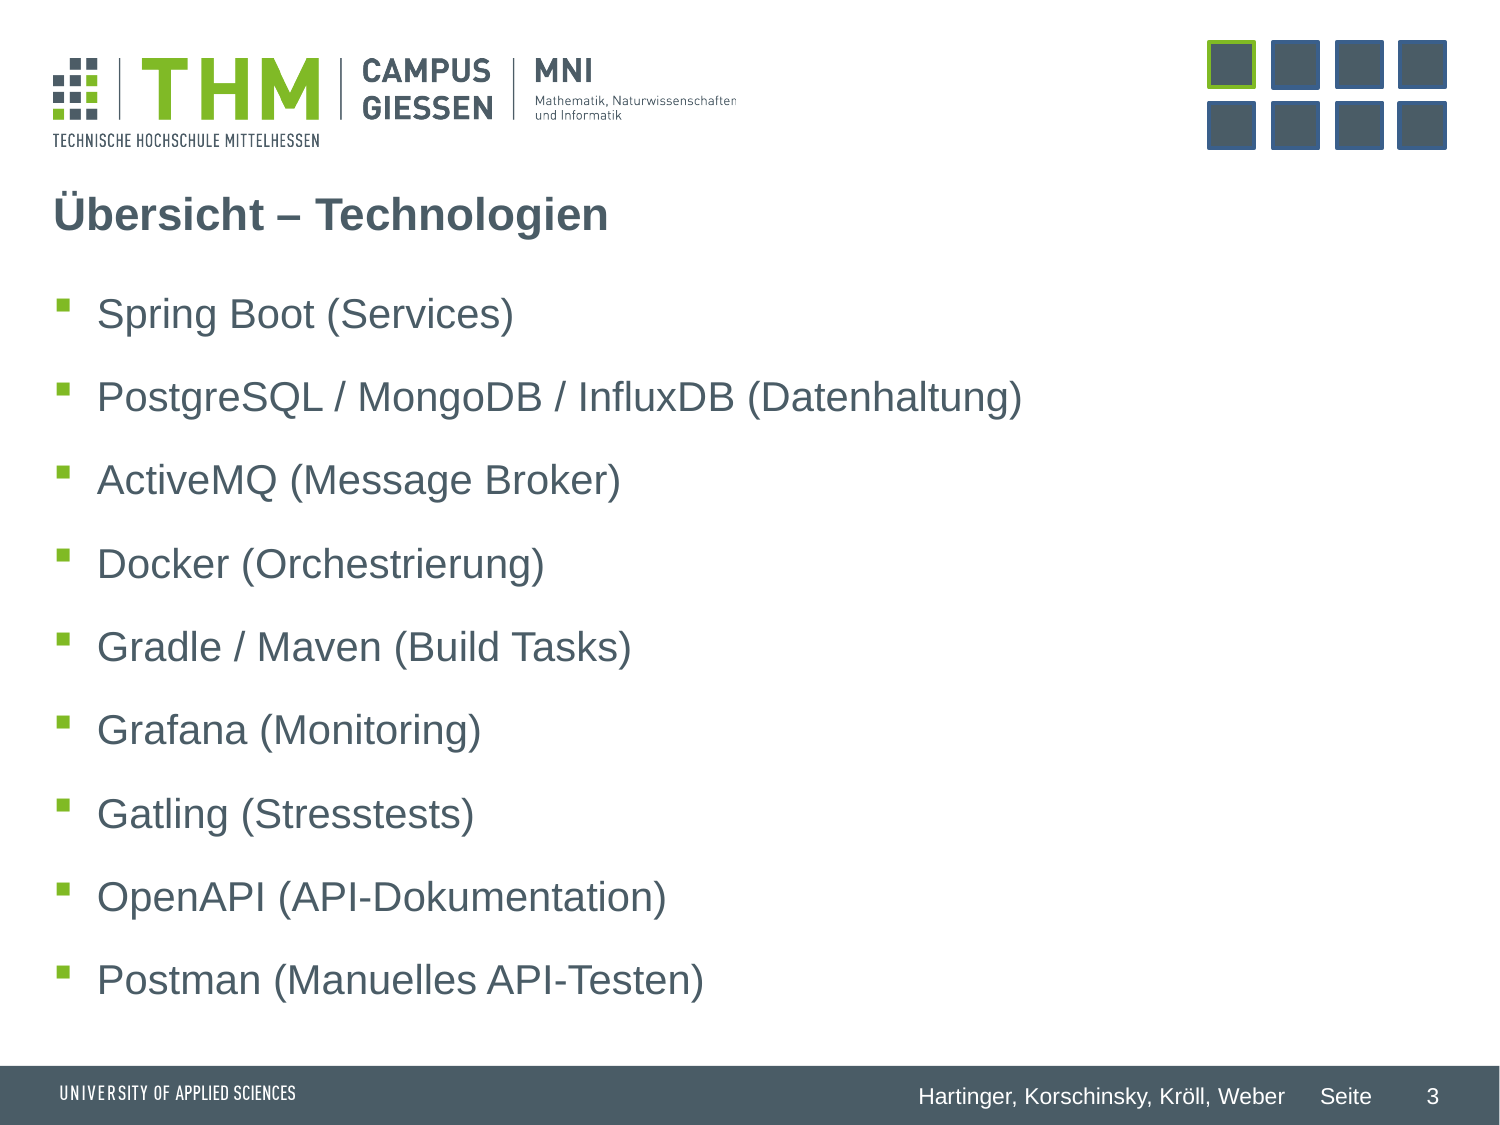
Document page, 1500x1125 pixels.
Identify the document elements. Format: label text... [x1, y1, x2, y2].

picture [53, 58, 736, 147]
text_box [1208, 41, 1446, 149]
list Spring Boot (Services) PostgreSQL / MongoDB / InfluxDB (Datenhaltung) ActiveMQ (Message Broker) Docker (Orchestrierung) Gradle / Maven (Build Tasks) Grafana (Monitoring) Gatling (Stresstests) OpenAPI (API-Dokumentation) Postman (Manuelles API-Testen) [53, 272, 1427, 1012]
slide_number 3 [1376, 1073, 1455, 1118]
title Übersicht – Technologien [53, 177, 1435, 272]
picture [59, 1082, 296, 1104]
